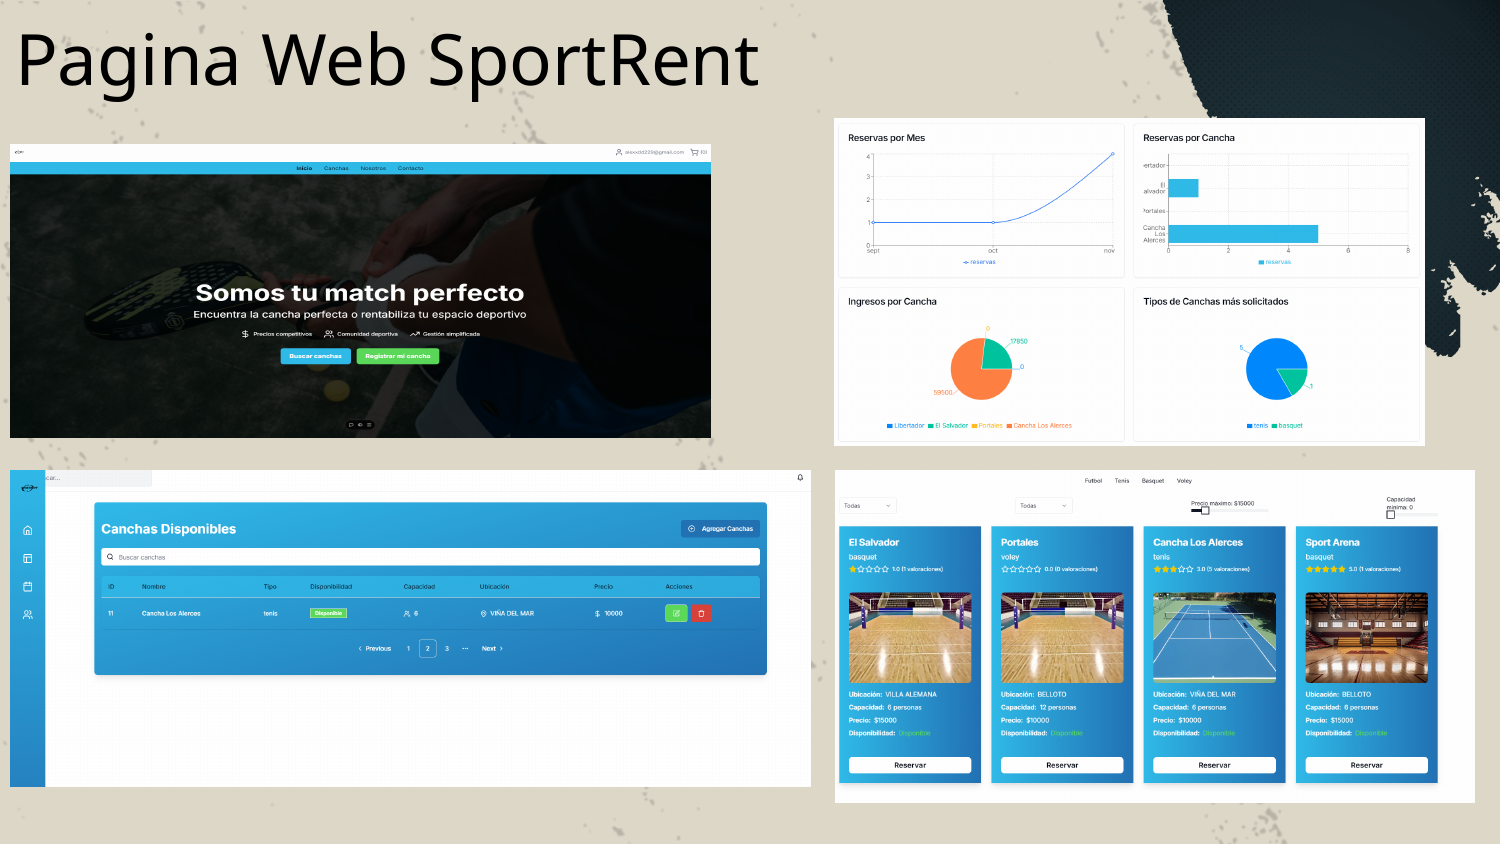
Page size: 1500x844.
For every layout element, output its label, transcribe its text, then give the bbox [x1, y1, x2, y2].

picture [2, 0, 1500, 844]
title Pagina Web SportRent [0, 0, 1264, 94]
